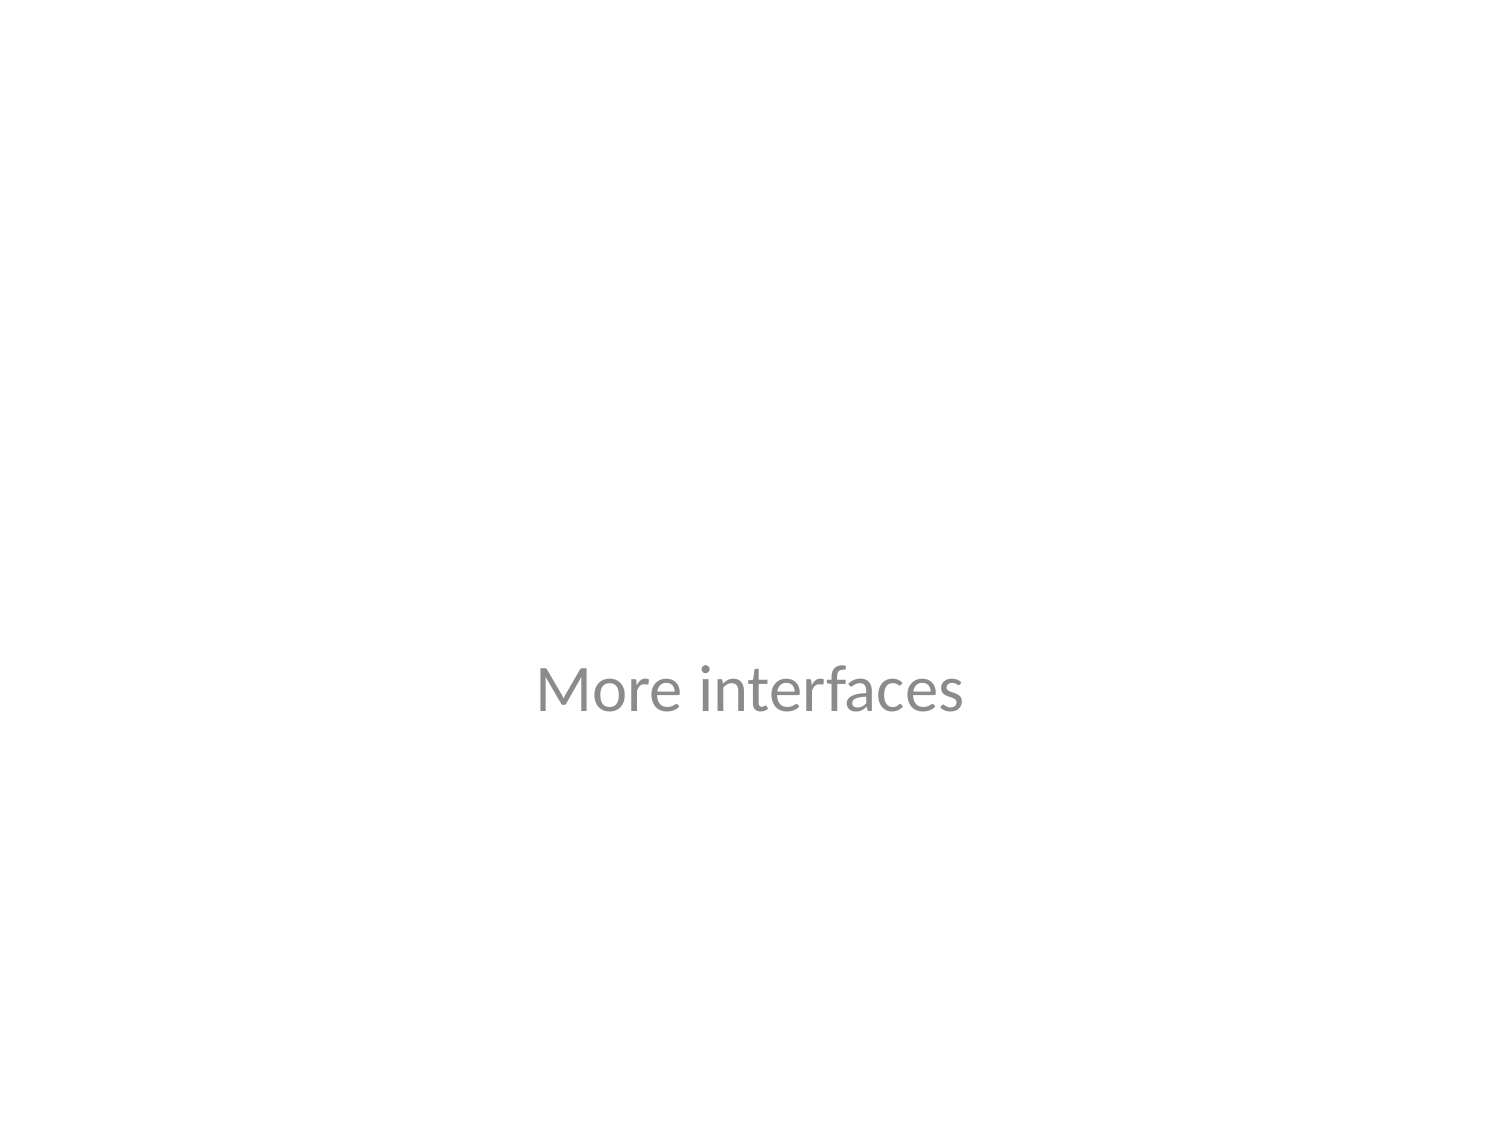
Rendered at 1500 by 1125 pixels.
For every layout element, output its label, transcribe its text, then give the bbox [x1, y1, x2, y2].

subtitle More interfaces [225, 637, 1275, 925]
